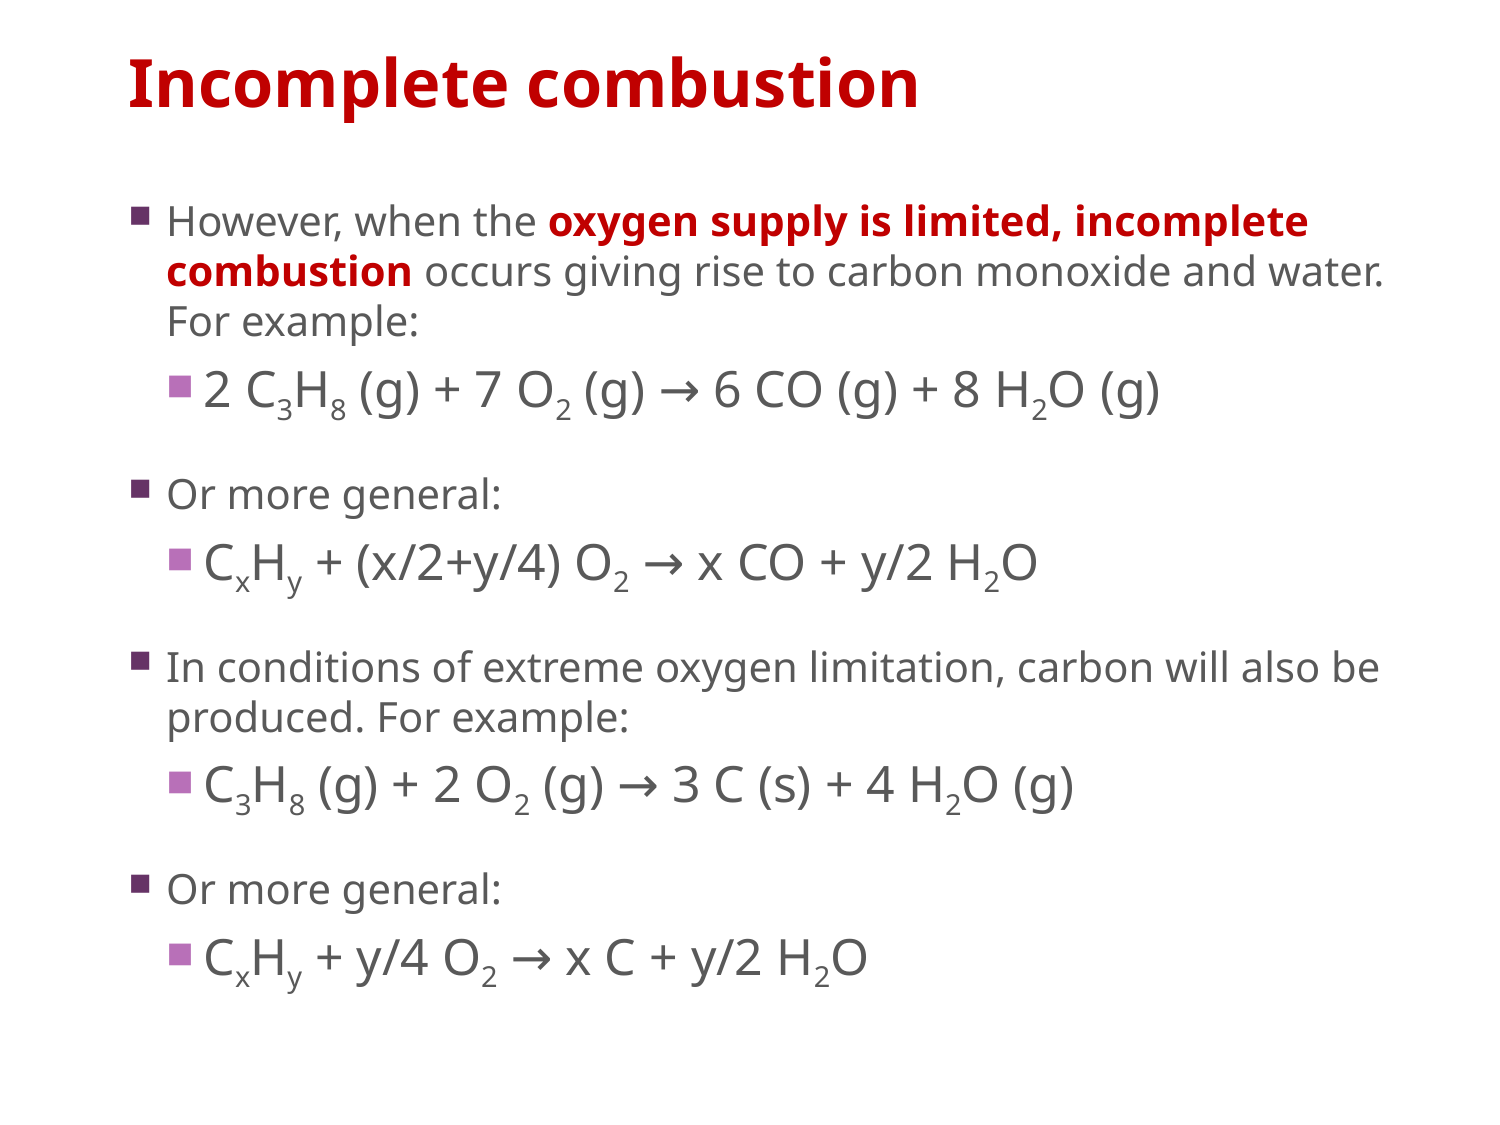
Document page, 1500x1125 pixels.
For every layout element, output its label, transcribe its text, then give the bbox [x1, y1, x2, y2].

title Incomplete combustion [113, 32, 1450, 187]
list However, when the oxygen supply is limited, incomplete combustion occurs giving rise to carbon monoxide and water. For example: 2 C3H8 (g) + 7 O2 (g) → 6 CO (g) + 8 H2O (g) Or more general: CxHy + (x/2+y/4) O2 → x CO + y/2 H2O In conditions of extreme oxygen limitation, carbon will also be produced. For example: C3H8 (g) + 2 O2 (g) → 3 C (s) + 4 H2O (g) Or more general: CxHy + y/4 O2 → x C + y/2 H2O [113, 187, 1450, 1113]
